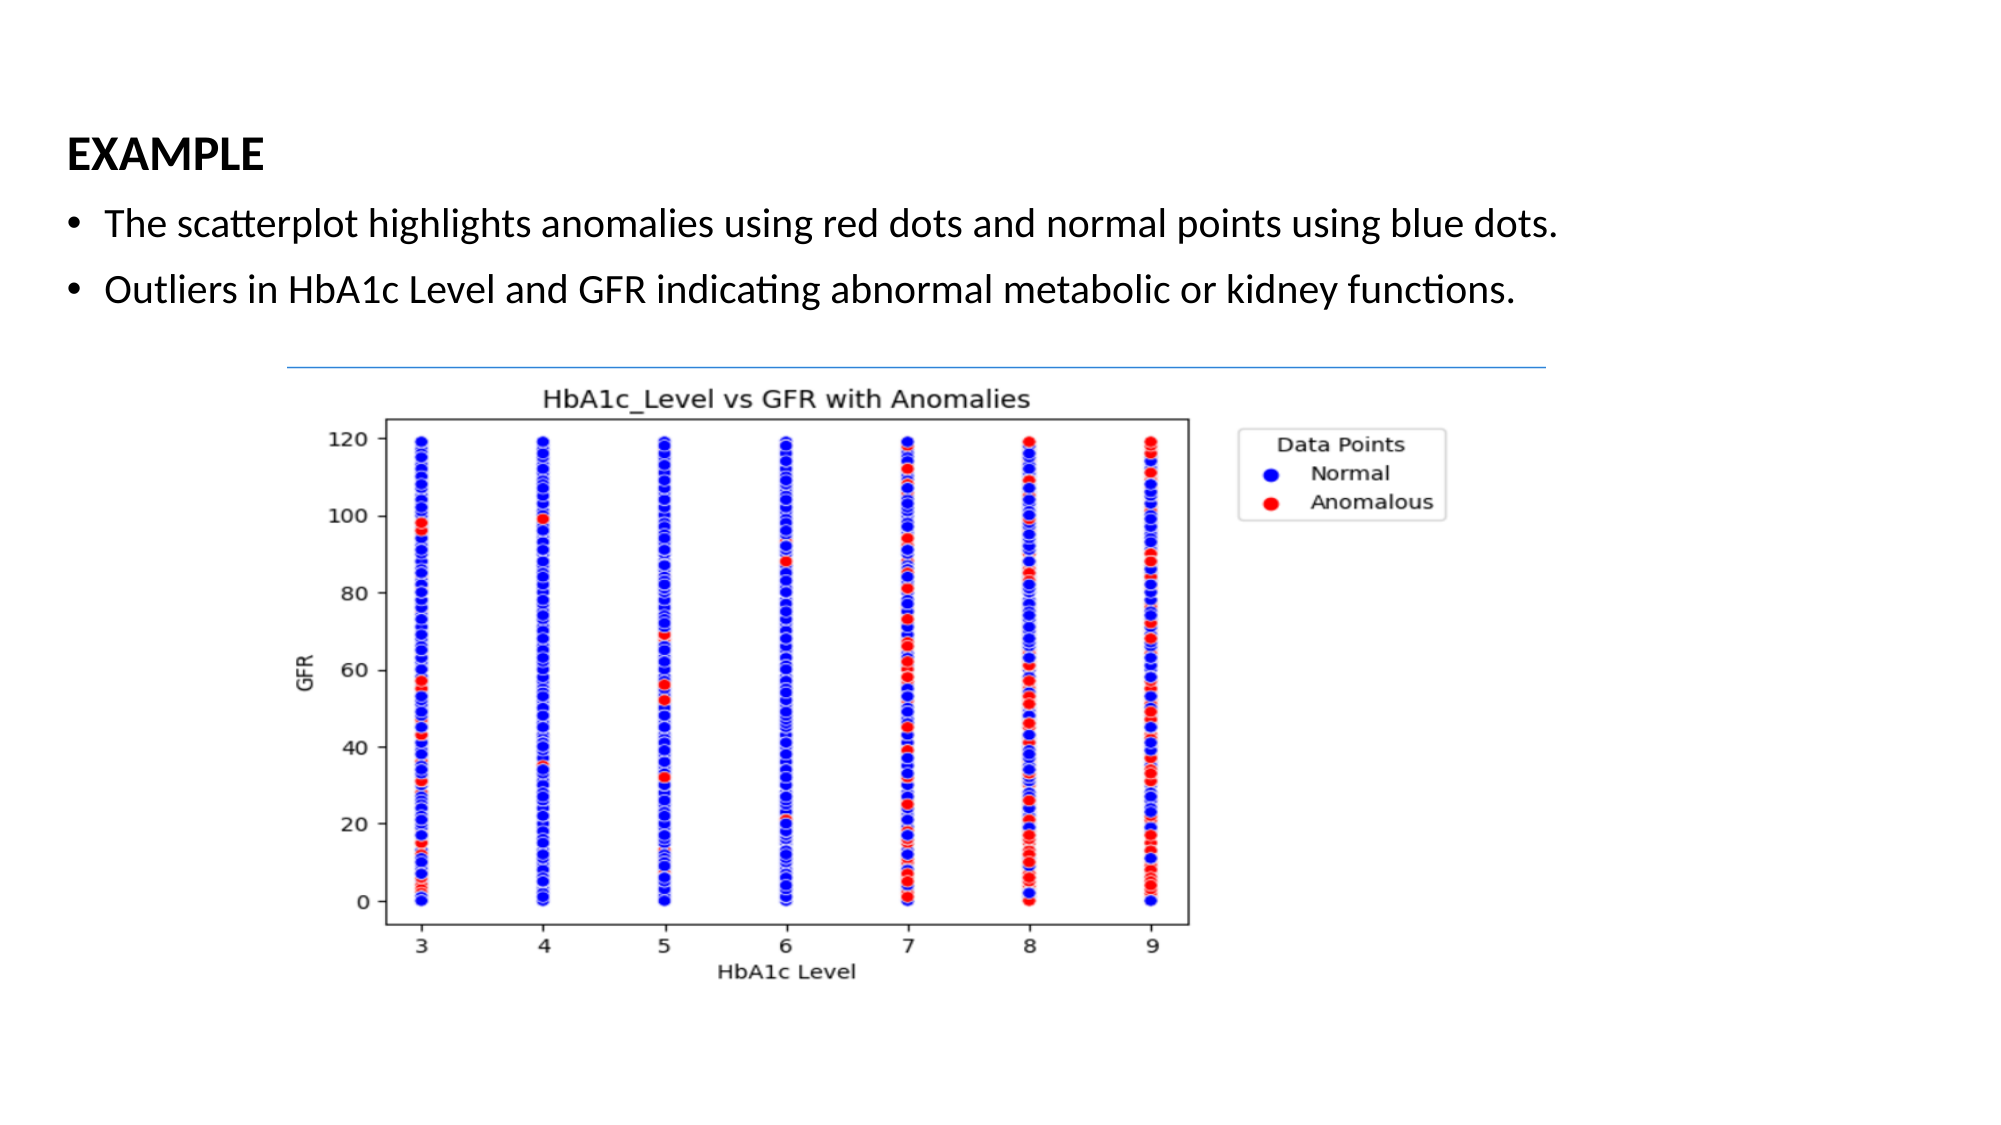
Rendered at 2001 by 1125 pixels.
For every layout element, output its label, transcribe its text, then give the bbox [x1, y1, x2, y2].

list EXAMPLE The scatterplot highlights anomalies using red dots and normal points using blue dots. Outliers in HbA1c Level and GFR indicating abnormal metabolic or kidney functions. [51, 38, 1963, 1086]
picture [286, 366, 1546, 1010]
